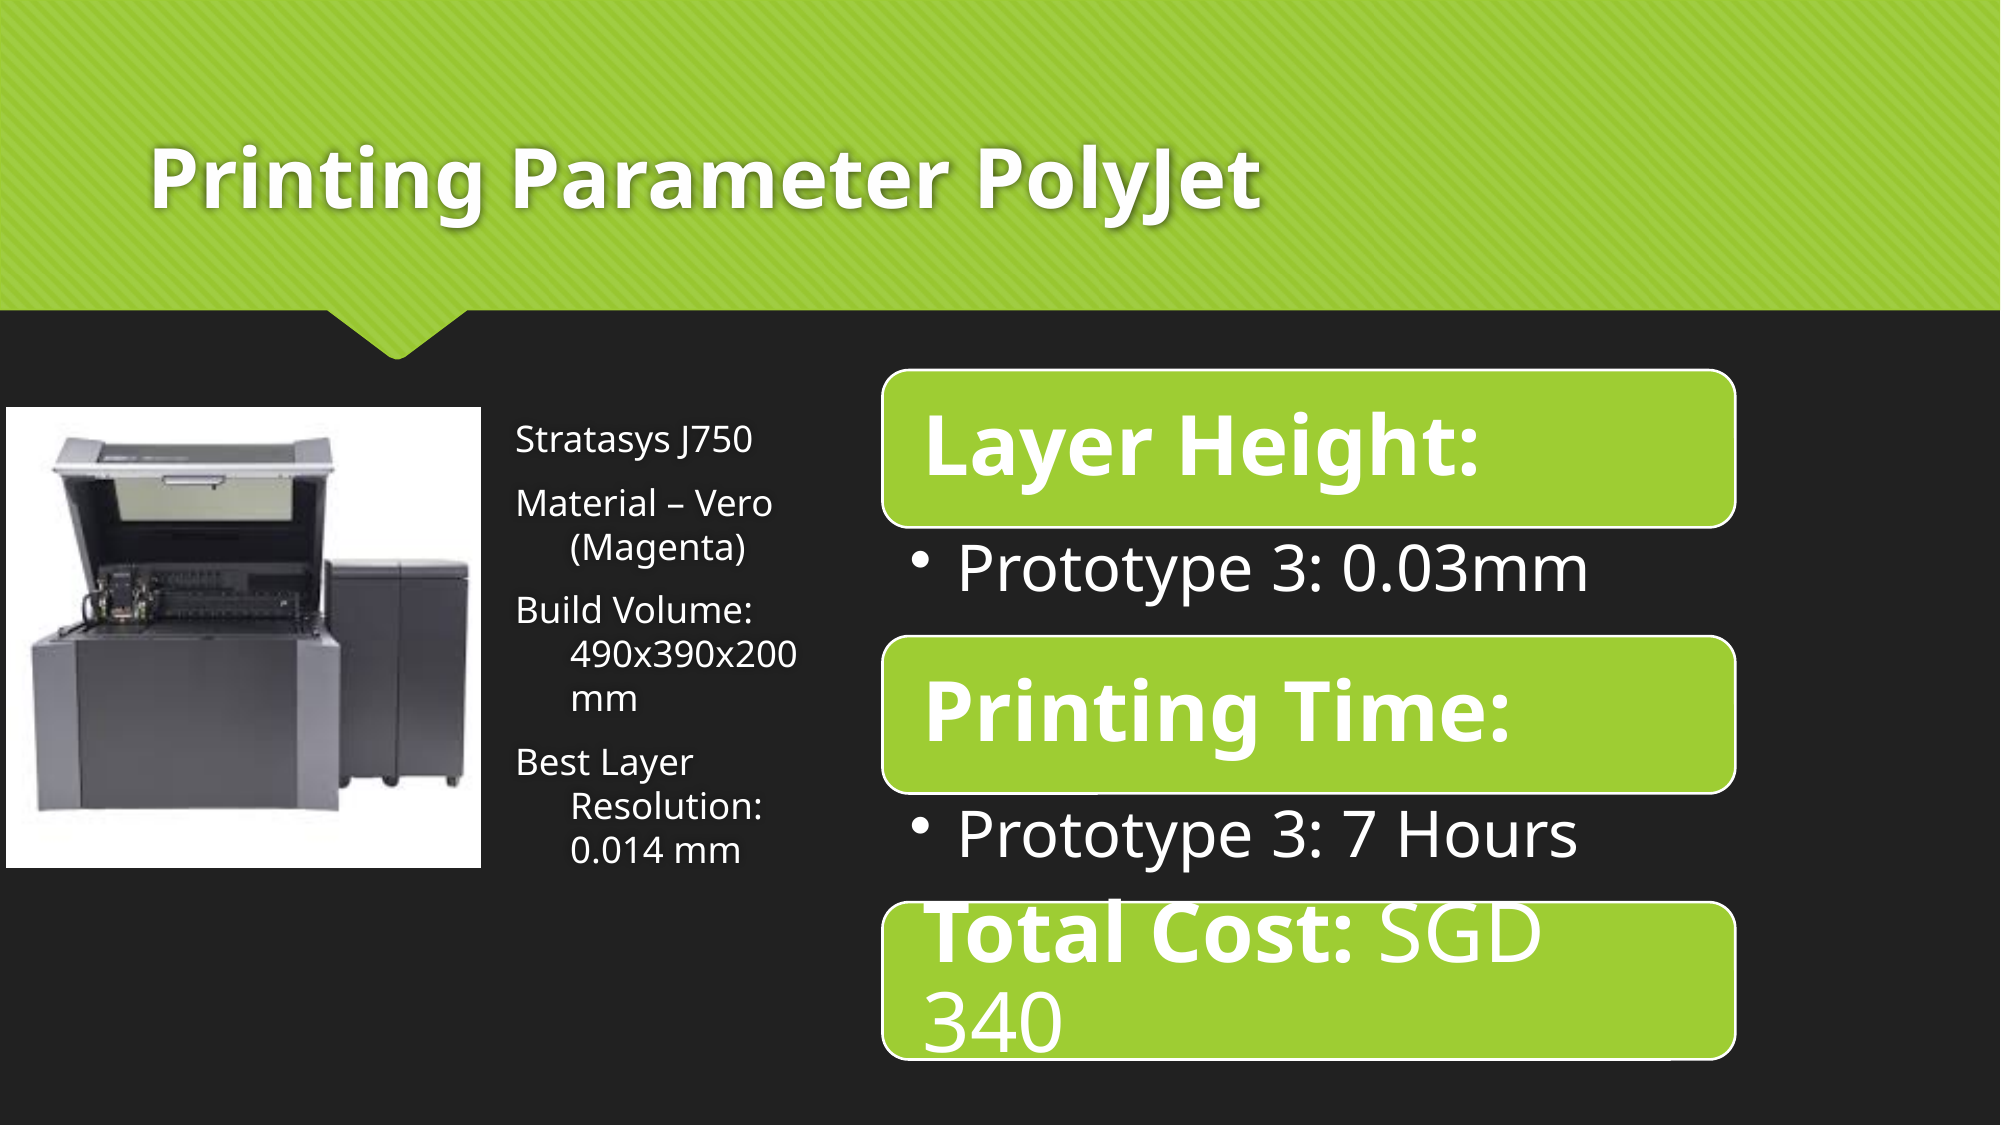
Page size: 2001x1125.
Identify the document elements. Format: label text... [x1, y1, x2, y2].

title Printing Parameter PolyJet [132, 73, 1868, 233]
list Stratasys J750 Material – Vero (Magenta) Build Volume: 490x390x200 mm Best Layer Resolution: 0.014 mm [500, 407, 852, 879]
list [882, 325, 1736, 1104]
picture [6, 407, 482, 868]
